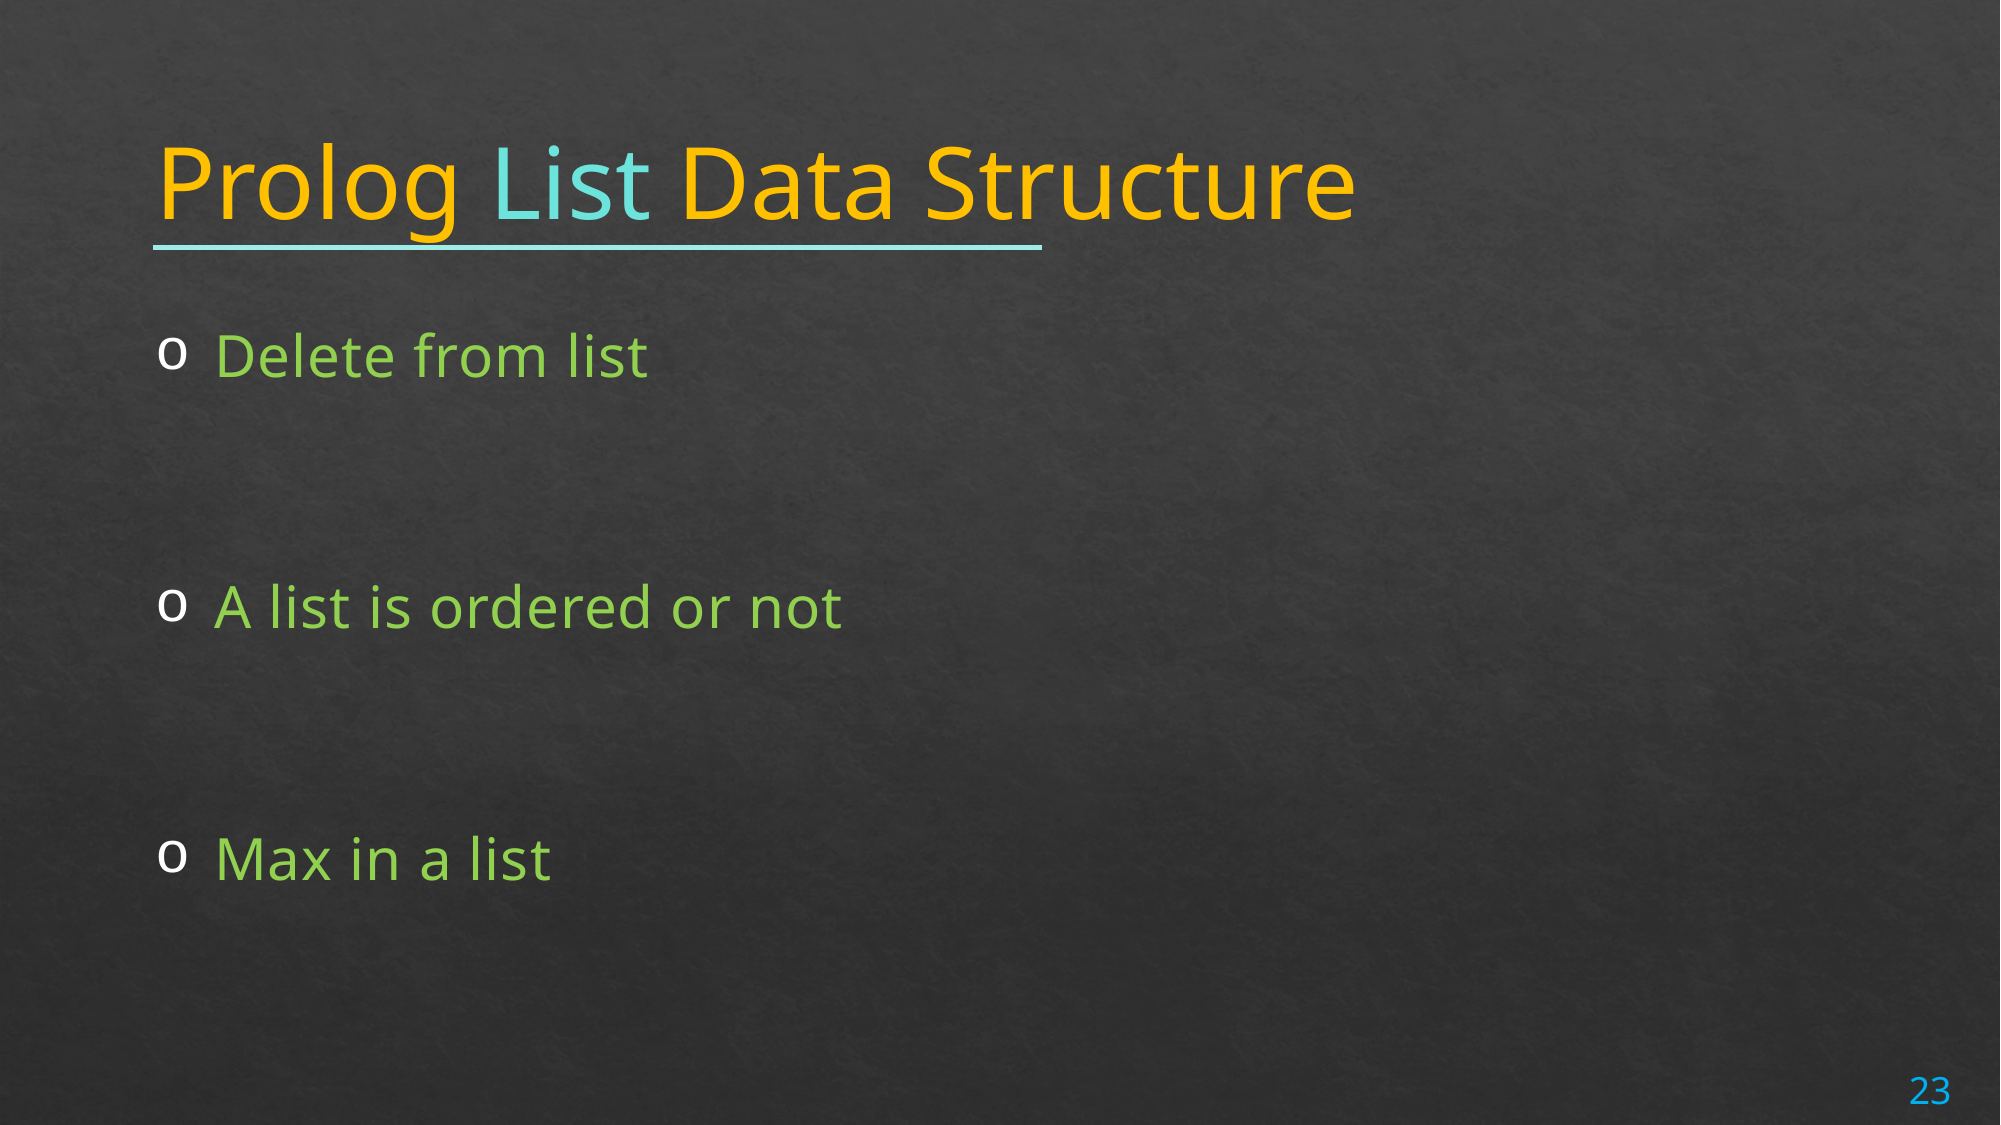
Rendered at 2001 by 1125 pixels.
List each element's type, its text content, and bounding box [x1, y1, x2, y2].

title Prolog List Data Structure [140, 64, 1871, 248]
list Delete from list A list is ordered or not Max in a list [140, 276, 1871, 1072]
text_box [0, 0, 2000, 1125]
